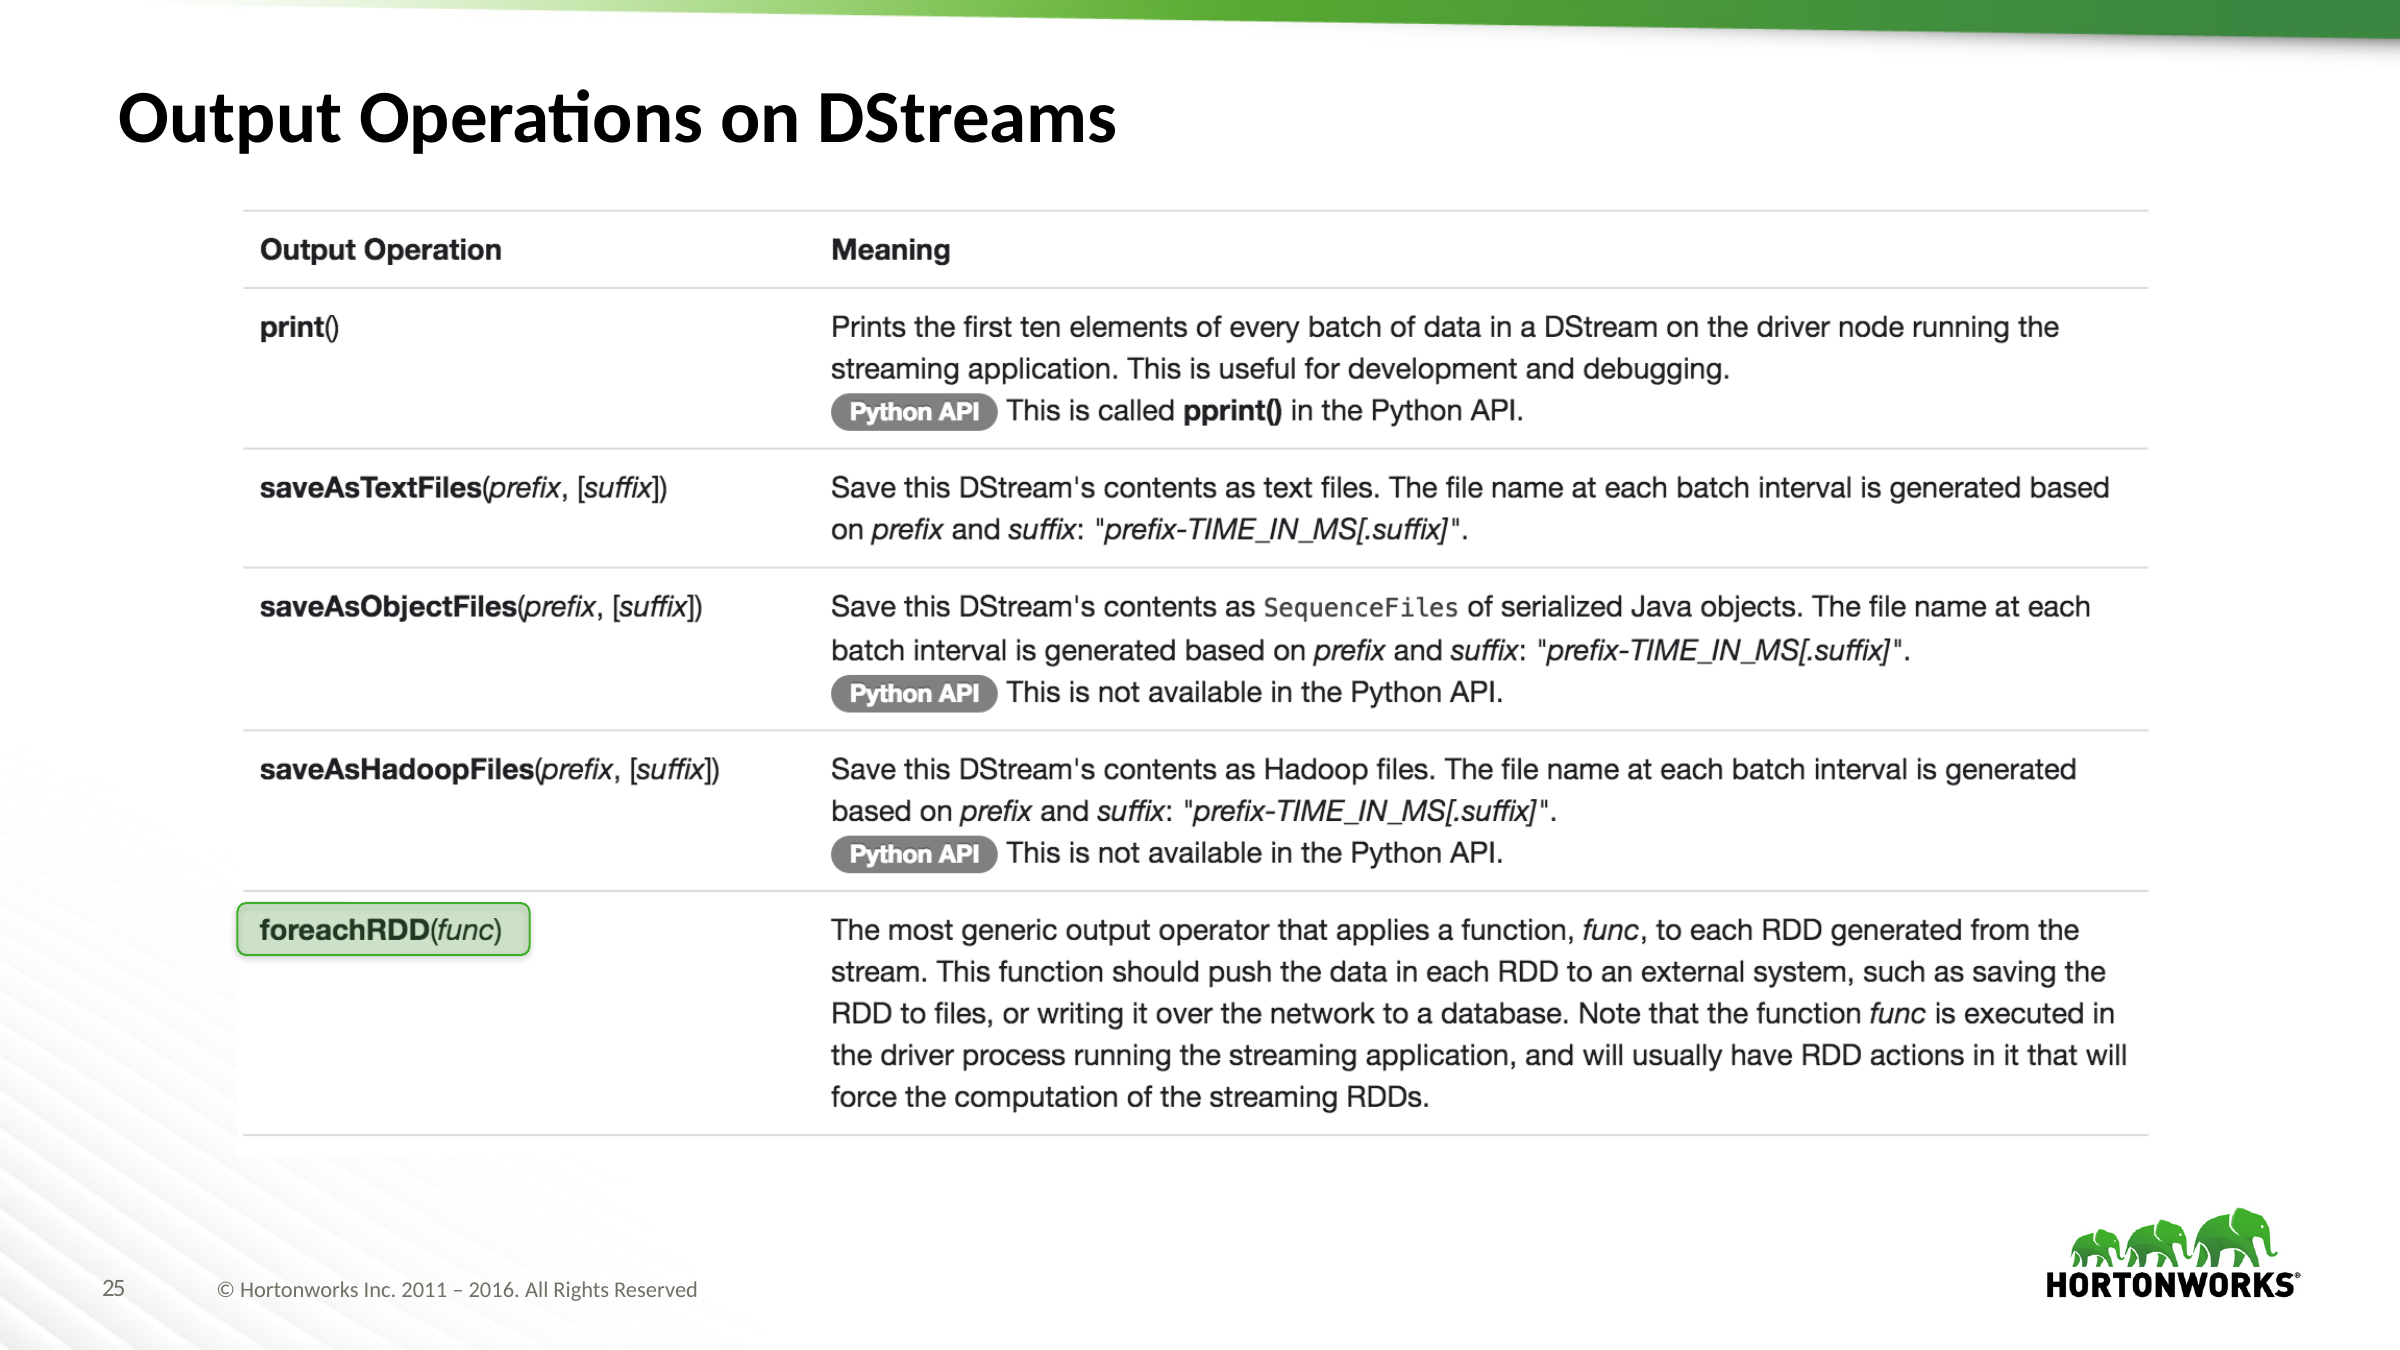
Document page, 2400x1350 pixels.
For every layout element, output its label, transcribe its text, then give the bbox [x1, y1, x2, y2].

picture [0, 0, 2400, 1350]
title Output Operations on DStreams [118, 81, 2279, 159]
